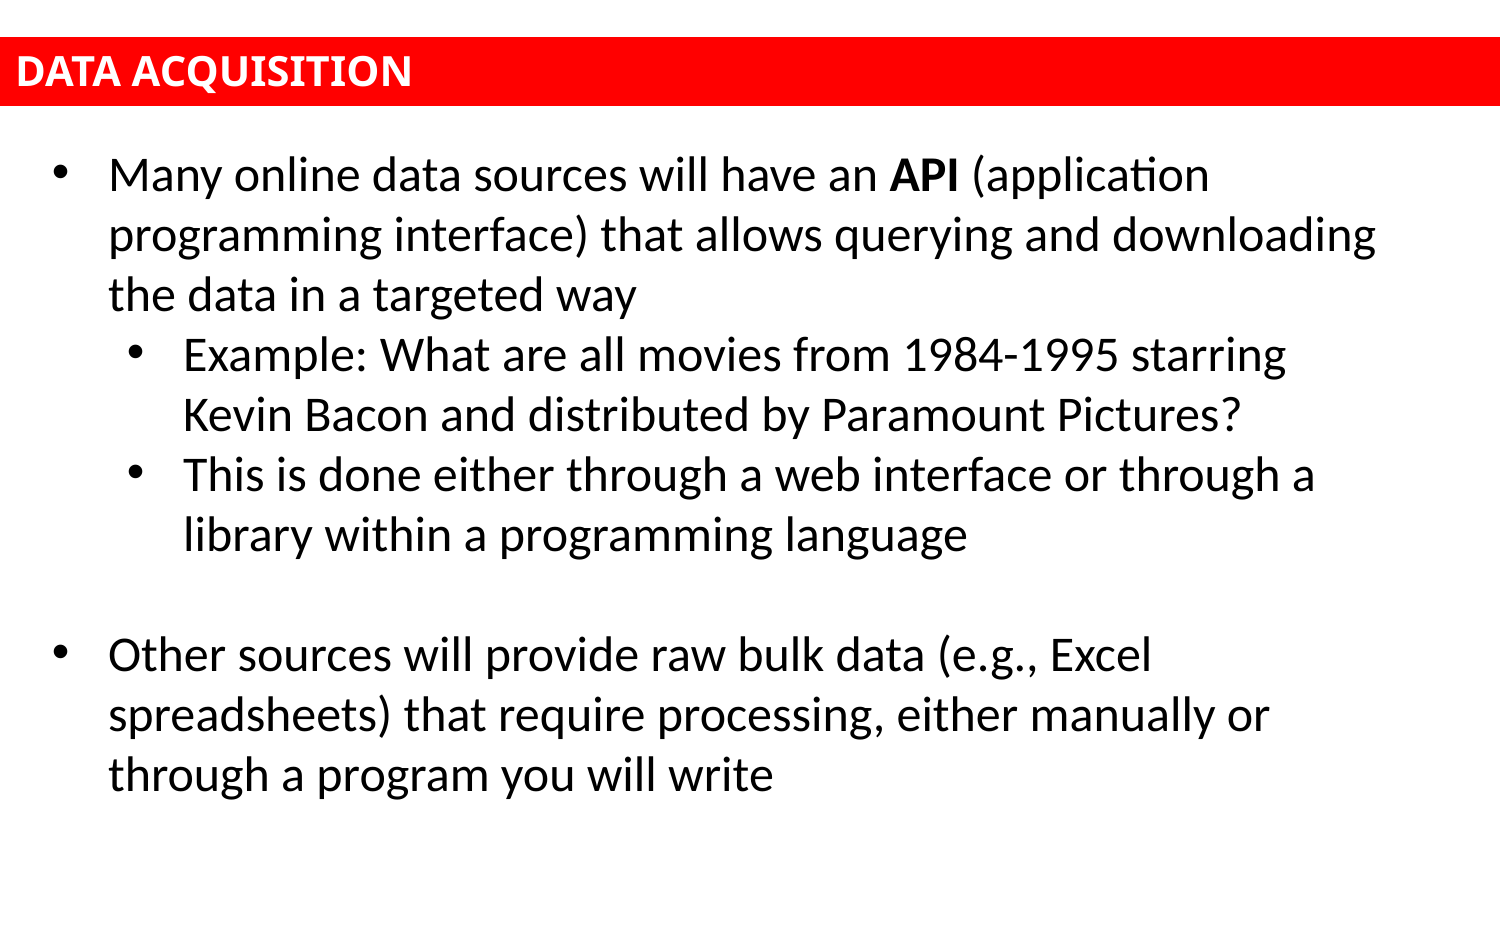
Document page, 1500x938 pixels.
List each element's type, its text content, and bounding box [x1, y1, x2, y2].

text_box Many online data sources will have an API (application programming interface) that allows querying and downloading the data in a targeted way Example: What are all movies from 1984-1995 starring Kevin Bacon and distributed by Paramount Pictures? This is done either through a web interface or through a library within a programming language Other sources will provide raw bulk data (e.g., Excel spreadsheets) that require processing, either manually or through a program you will write [36, 134, 1411, 810]
text_box DATA ACQUISITION [0, 37, 1500, 106]
